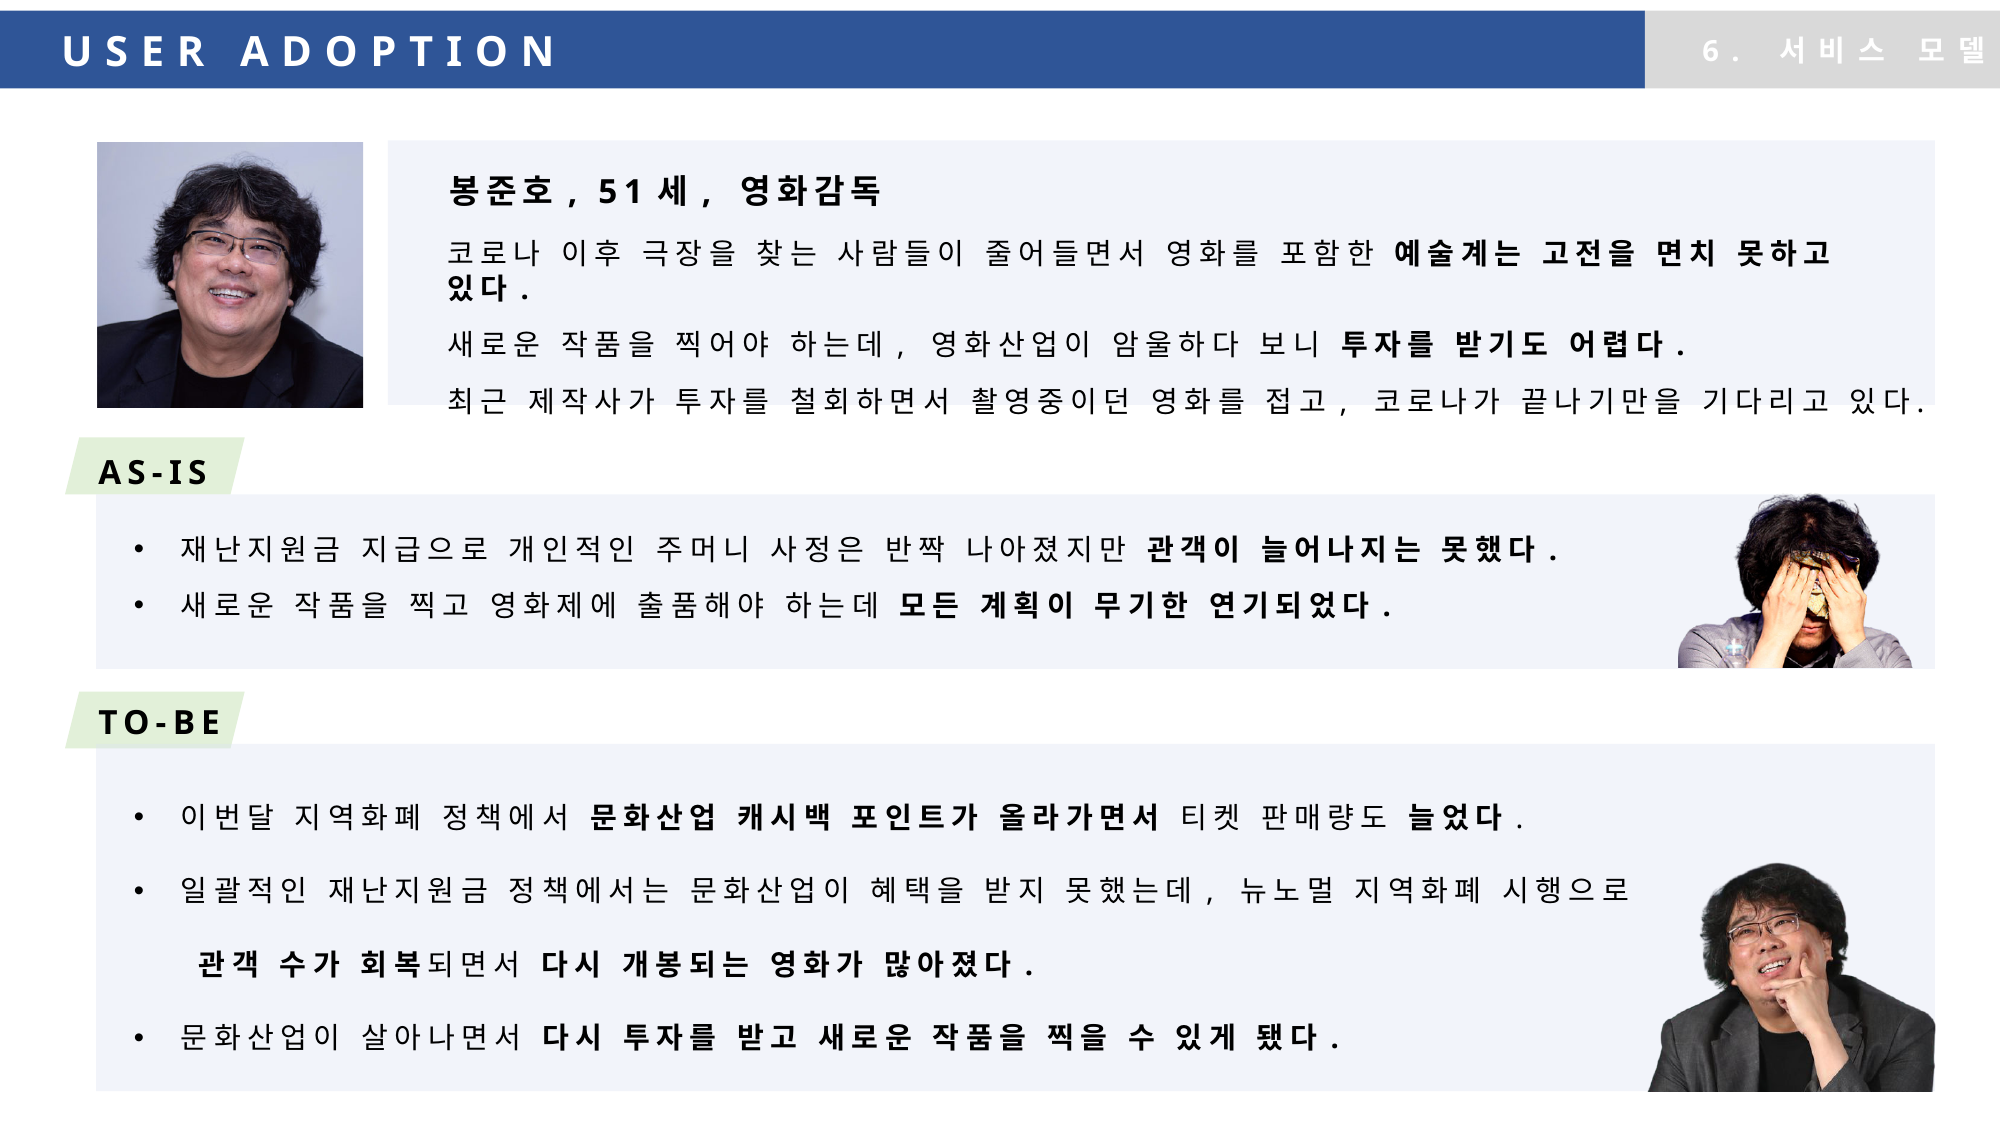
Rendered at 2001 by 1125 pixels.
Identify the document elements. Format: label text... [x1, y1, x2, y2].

text_box [63, 436, 247, 496]
text_box 봉준호, 51세, 영화감독 [429, 162, 1898, 218]
text_box [96, 494, 1935, 669]
text_box 재난지원금 지급으로 개인적인 주머니 사정은 반짝 나아졌지만 관객이 늘어나지는 못했다. 새로운 작품을 찍고 영화제에 출품해야 하는데 모든 계획이 무기한 연기되었다. [113, 523, 1643, 630]
text_box AS-IS [96, 449, 357, 492]
text_box [387, 140, 1935, 405]
text_box [96, 743, 1935, 1092]
picture [94, 142, 364, 408]
text_box 코로나 이후 극장을 찾는 사람들이 줄어들면서 영화를 포함한 예술계는 고전을 면치 못하고 있다. 새로운 작품을 찍어야 하는데, 영화산업이 암울하다 보니 투자를 받기도 어렵다. 최근 제작사가 투자를 철회하면서 촬영중이던 영화를 접고, 코로나가 끝나기만을 기다리고 있다. [427, 228, 1926, 426]
text_box TO-BE [96, 698, 357, 741]
text_box [63, 690, 247, 750]
text_box USER ADOPTION [0, 10, 1644, 89]
text_box 6. 서비스 모델 [1644, 10, 2000, 89]
picture [1665, 484, 1927, 668]
picture [1623, 829, 1953, 1092]
text_box 이번달 지역화폐 정책에서 문화산업 캐시백 포인트가 올라가면서 티켓 판매량도 늘었다. 일괄적인 재난지원금 정책에서는 문화산업이 혜택을 받지 못했는데, 뉴노멀 지역화폐 시행으로 관객 수가 회복되면서 다시 개봉되는 영화가 많아졌다. 문화산업이 살아나면서 다시 투자를 받고 새로운 작품을 찍을 수 있게 됐다. [113, 774, 1645, 1125]
